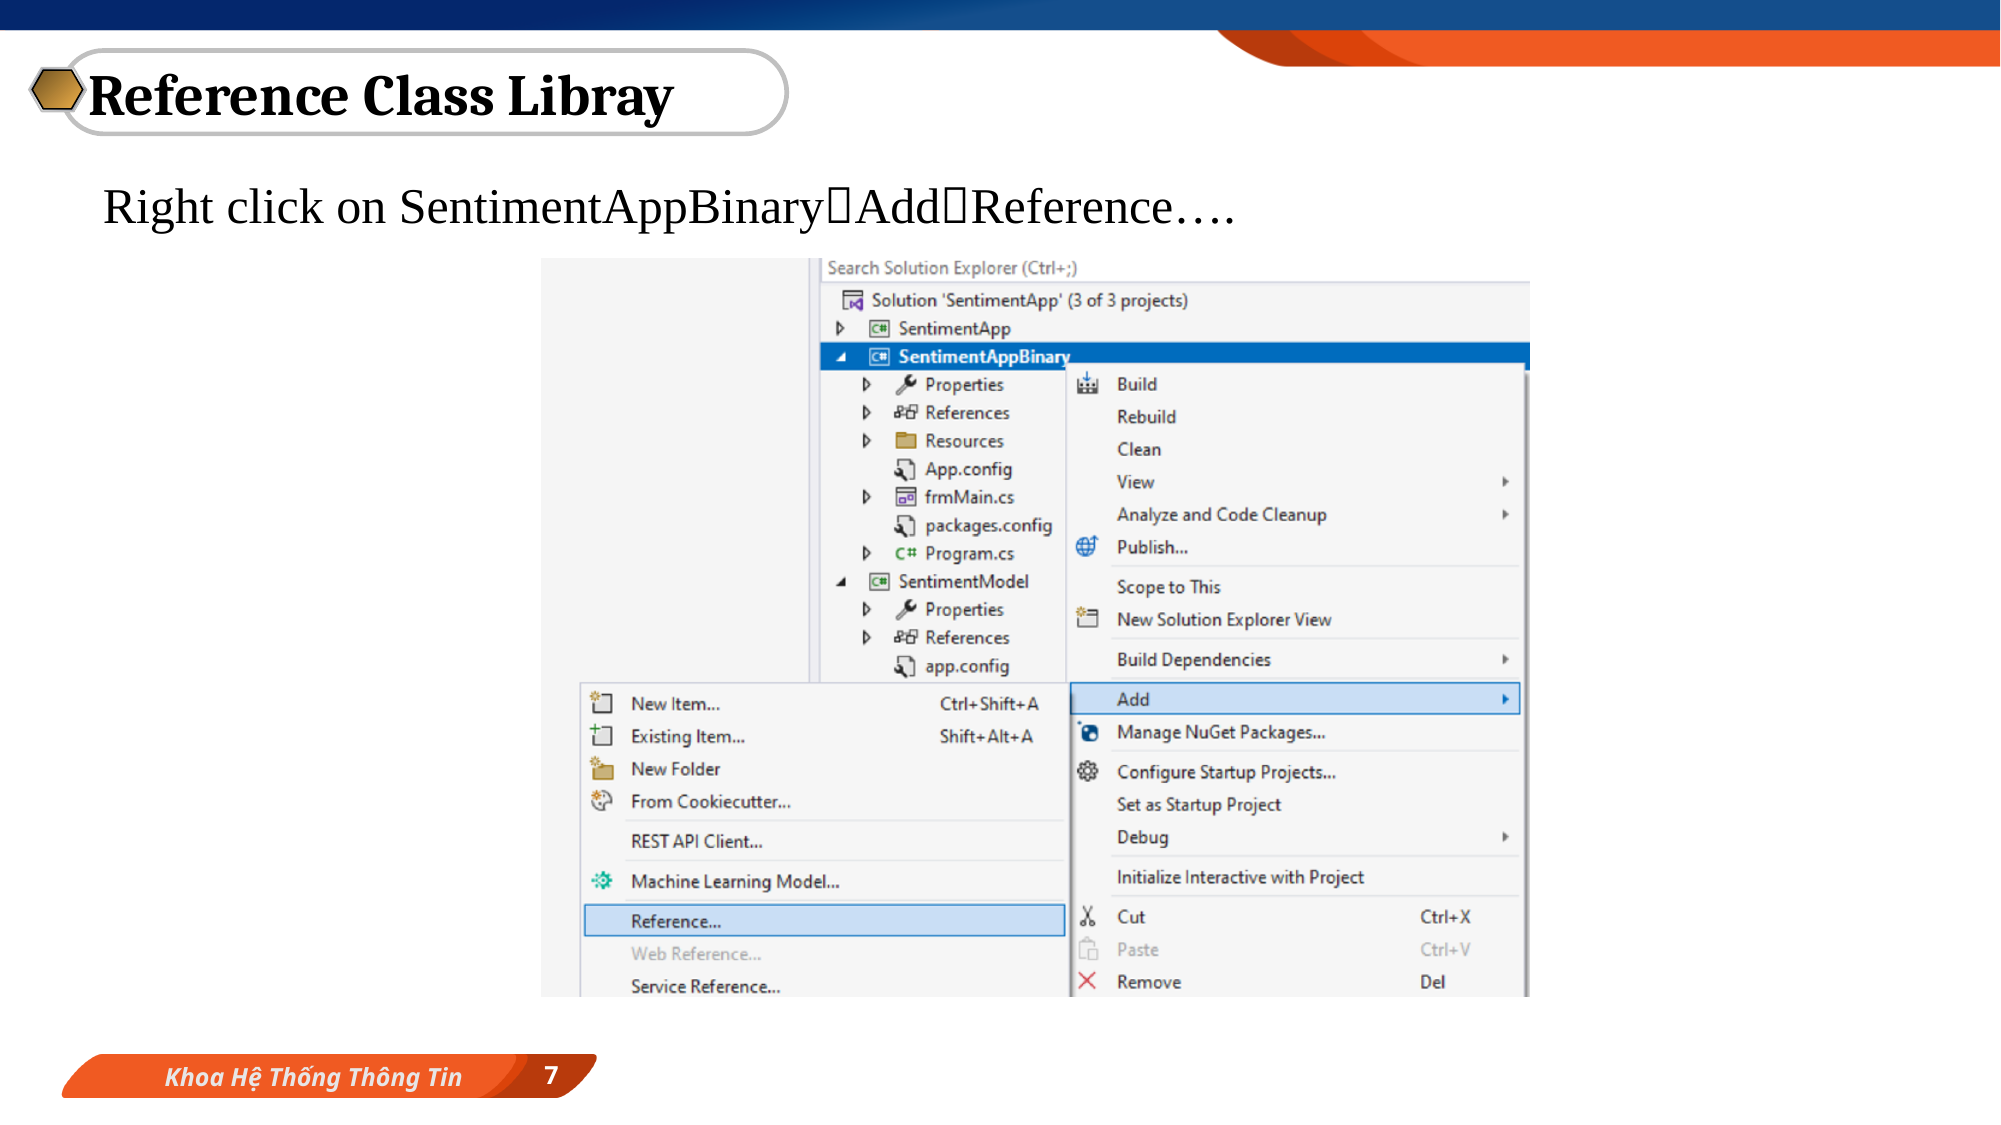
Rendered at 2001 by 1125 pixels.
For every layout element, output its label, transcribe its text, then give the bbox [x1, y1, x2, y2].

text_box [28, 50, 787, 135]
picture [0, 0, 2001, 71]
picture [34, 1017, 624, 1125]
picture [540, 258, 1530, 997]
slide_number 7 [508, 1046, 574, 1106]
footer Khoa Hệ Thống Thông Tin [119, 1054, 508, 1098]
text_box Right click on SentimentAppBinaryAddReference…. [88, 166, 1469, 241]
